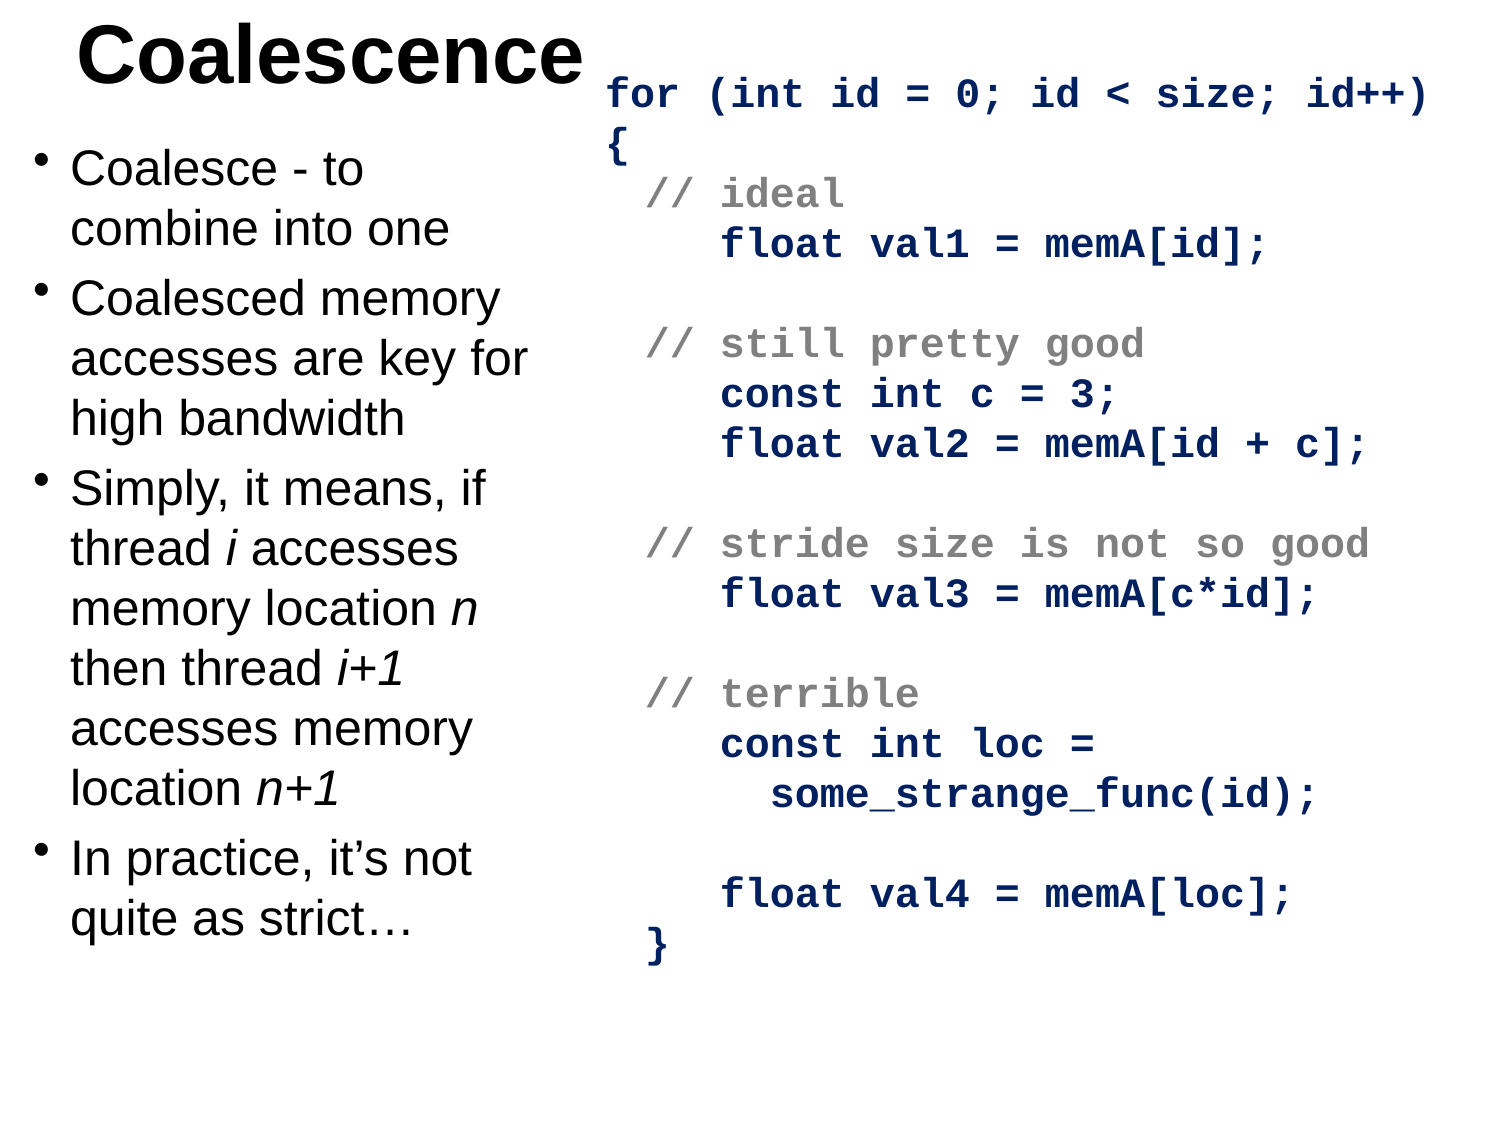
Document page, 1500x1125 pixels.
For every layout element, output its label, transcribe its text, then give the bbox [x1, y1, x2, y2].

text_box for (int id = 0; id < size; id++) { // ideal float val1 = memA[id]; // still pretty good const int c = 3; float val2 = memA[id + c]; // stride size is not so good float val3 = memA[c*id]; // terrible const int loc = some_strange_func(id); float val4 = memA[loc]; } [605, 65, 1500, 1082]
list Coalesce - to combine into one Coalesced memory accesses are key for high bandwidth Simply, it means, if thread i accesses memory location n then thread i+1 accesses memory location n+1 In practice, it’s not quite as strict… [32, 135, 566, 990]
title Coalescence [76, 0, 1427, 188]
